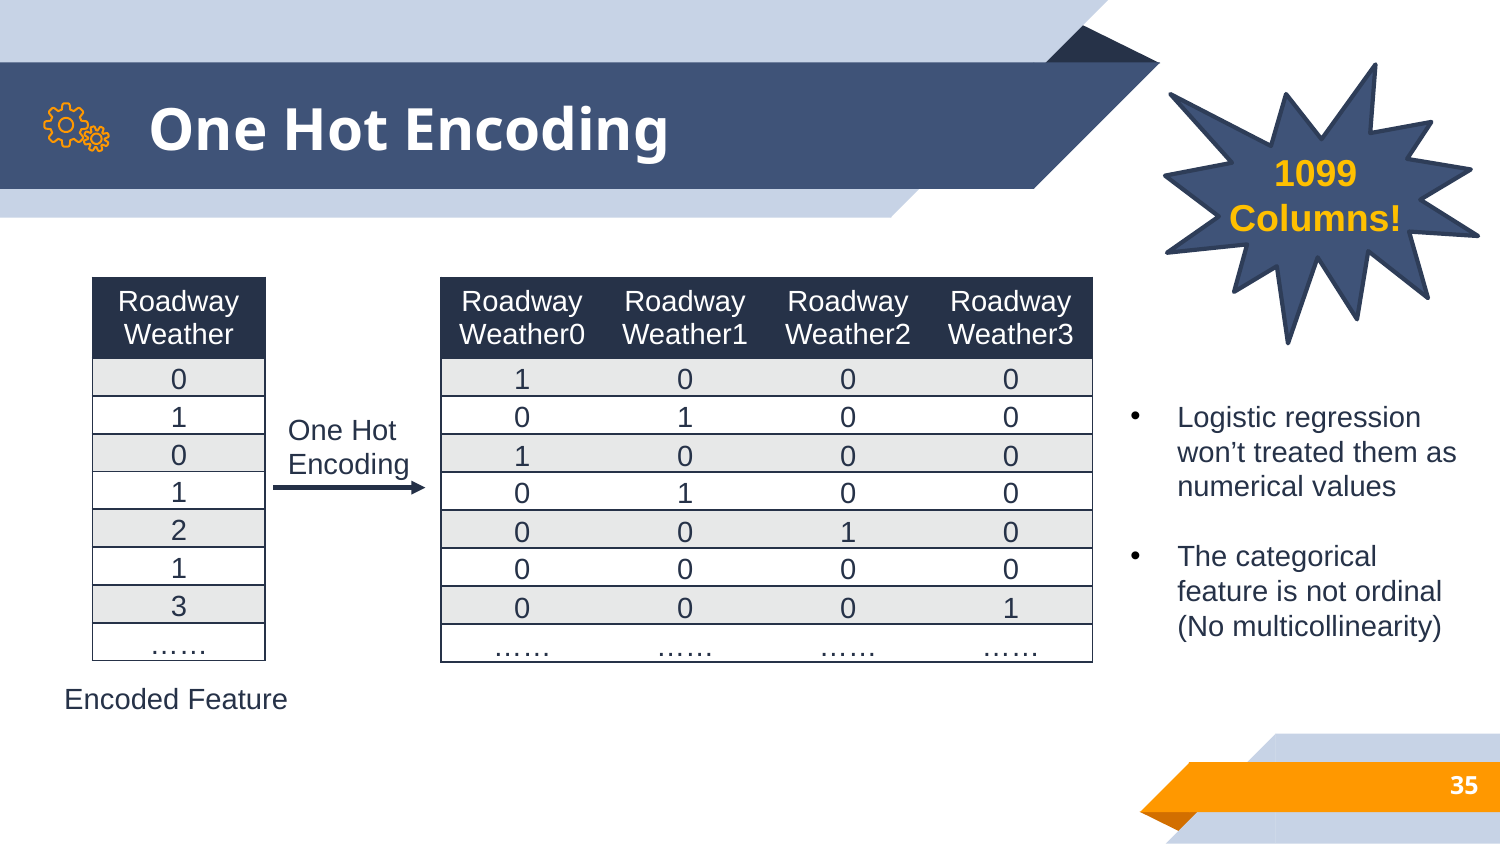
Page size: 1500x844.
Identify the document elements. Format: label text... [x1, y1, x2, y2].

table_cell …… [93, 624, 264, 660]
table_cell 0 [767, 549, 930, 585]
text_box [1162, 164, 1214, 216]
table_cell 1 [93, 397, 264, 433]
table_cell …… [442, 625, 604, 661]
table_cell 1 [604, 473, 767, 509]
table_header RoadwayWeather2 [767, 278, 930, 357]
text_box Encoded Feature [49, 673, 304, 723]
table_cell 0 [767, 587, 930, 623]
table_cell 0 [767, 435, 930, 471]
text_box [1428, 202, 1481, 239]
text_box One Hot Encoding [273, 403, 425, 487]
table_cell 0 [930, 473, 1092, 509]
table_cell …… [767, 625, 930, 661]
table_cell 2 [93, 510, 264, 546]
text_box 1099 Columns! [1214, 141, 1428, 247]
title One Hot Encoding [133, 64, 1094, 190]
text_box Logistic regression won’t treated them as numerical values The categorical feature is not ordinal (No multicollinearity) [1093, 347, 1479, 459]
slide_number 35 [1249, 760, 1494, 813]
table_cell 0 [604, 587, 767, 623]
table_cell 1 [767, 511, 930, 547]
table_cell 1 [442, 359, 604, 395]
table_cell 0 [930, 511, 1092, 547]
table_cell 0 [442, 511, 604, 547]
table_cell 0 [442, 473, 604, 509]
table_cell 3 [93, 586, 264, 622]
table_header RoadwayWeather3 [930, 278, 1092, 357]
table_cell 0 [93, 435, 264, 471]
text_box [1168, 92, 1266, 146]
table_cell 0 [604, 435, 767, 471]
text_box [44, 103, 109, 152]
text_box [1270, 62, 1434, 141]
text_box [1164, 217, 1431, 346]
table_cell 0 [604, 511, 767, 547]
table_header RoadwayWeather0 [442, 278, 604, 357]
table_cell 0 [767, 397, 930, 433]
table_header RoadwayWeather [93, 278, 264, 357]
table_cell 0 [930, 397, 1092, 433]
table_cell 0 [930, 549, 1092, 585]
table_cell 0 [442, 587, 604, 623]
table_cell 0 [604, 549, 767, 585]
table_cell 0 [767, 359, 930, 395]
table_cell …… [930, 625, 1092, 661]
table_cell 0 [930, 435, 1092, 471]
table_cell 0 [442, 549, 604, 585]
table_cell 1 [442, 435, 604, 471]
table_cell 0 [442, 397, 604, 433]
text_box [1428, 160, 1473, 198]
table_cell 0 [93, 359, 264, 395]
table_header RoadwayWeather1 [604, 278, 767, 357]
table_cell …… [604, 625, 767, 661]
table_cell 1 [93, 548, 264, 584]
table_cell 0 [930, 359, 1092, 395]
table_cell 1 [93, 472, 264, 508]
table_cell 0 [767, 473, 930, 509]
table_cell 0 [604, 359, 767, 395]
table_cell 1 [930, 587, 1092, 623]
table_cell 1 [604, 397, 767, 433]
